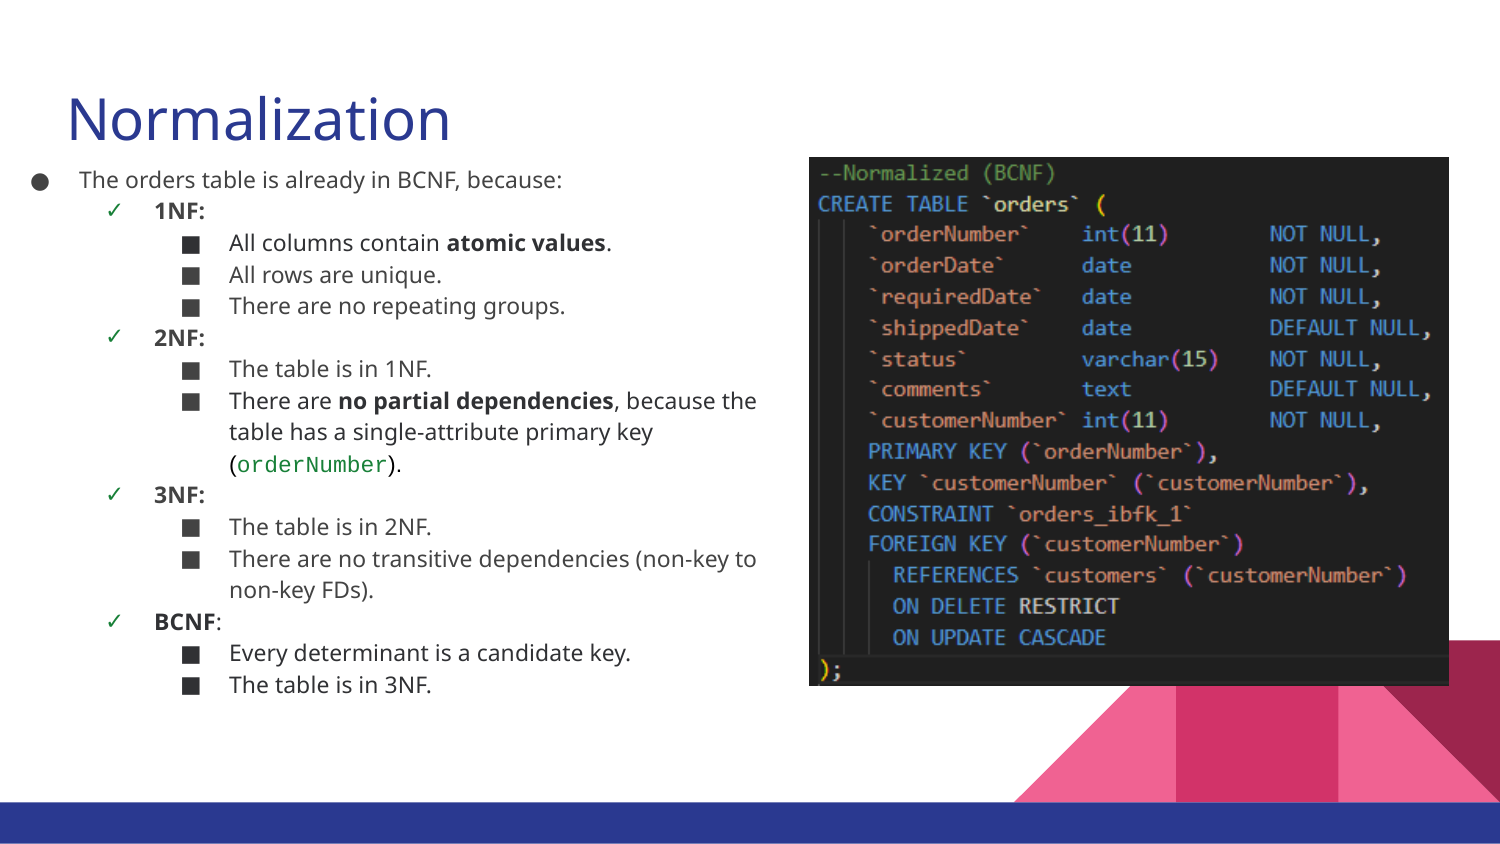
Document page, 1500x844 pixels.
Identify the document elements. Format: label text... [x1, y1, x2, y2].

title Normalization [51, 67, 1449, 167]
list The orders table is already in BCNF, because: 1NF: All columns contain atomic values. All rows are unique. There are no repeating groups. 2NF: The table is in 1NF. There are no partial dependencies, because the table has a single-attribute primary key (orderNumber). 3NF: The table is in 2NF. There are no transitive dependencies (non-key to non-key FDs). BCNF: Every determinant is a candidate key. The table is in 3NF. [0, 146, 786, 831]
picture [809, 157, 1450, 687]
